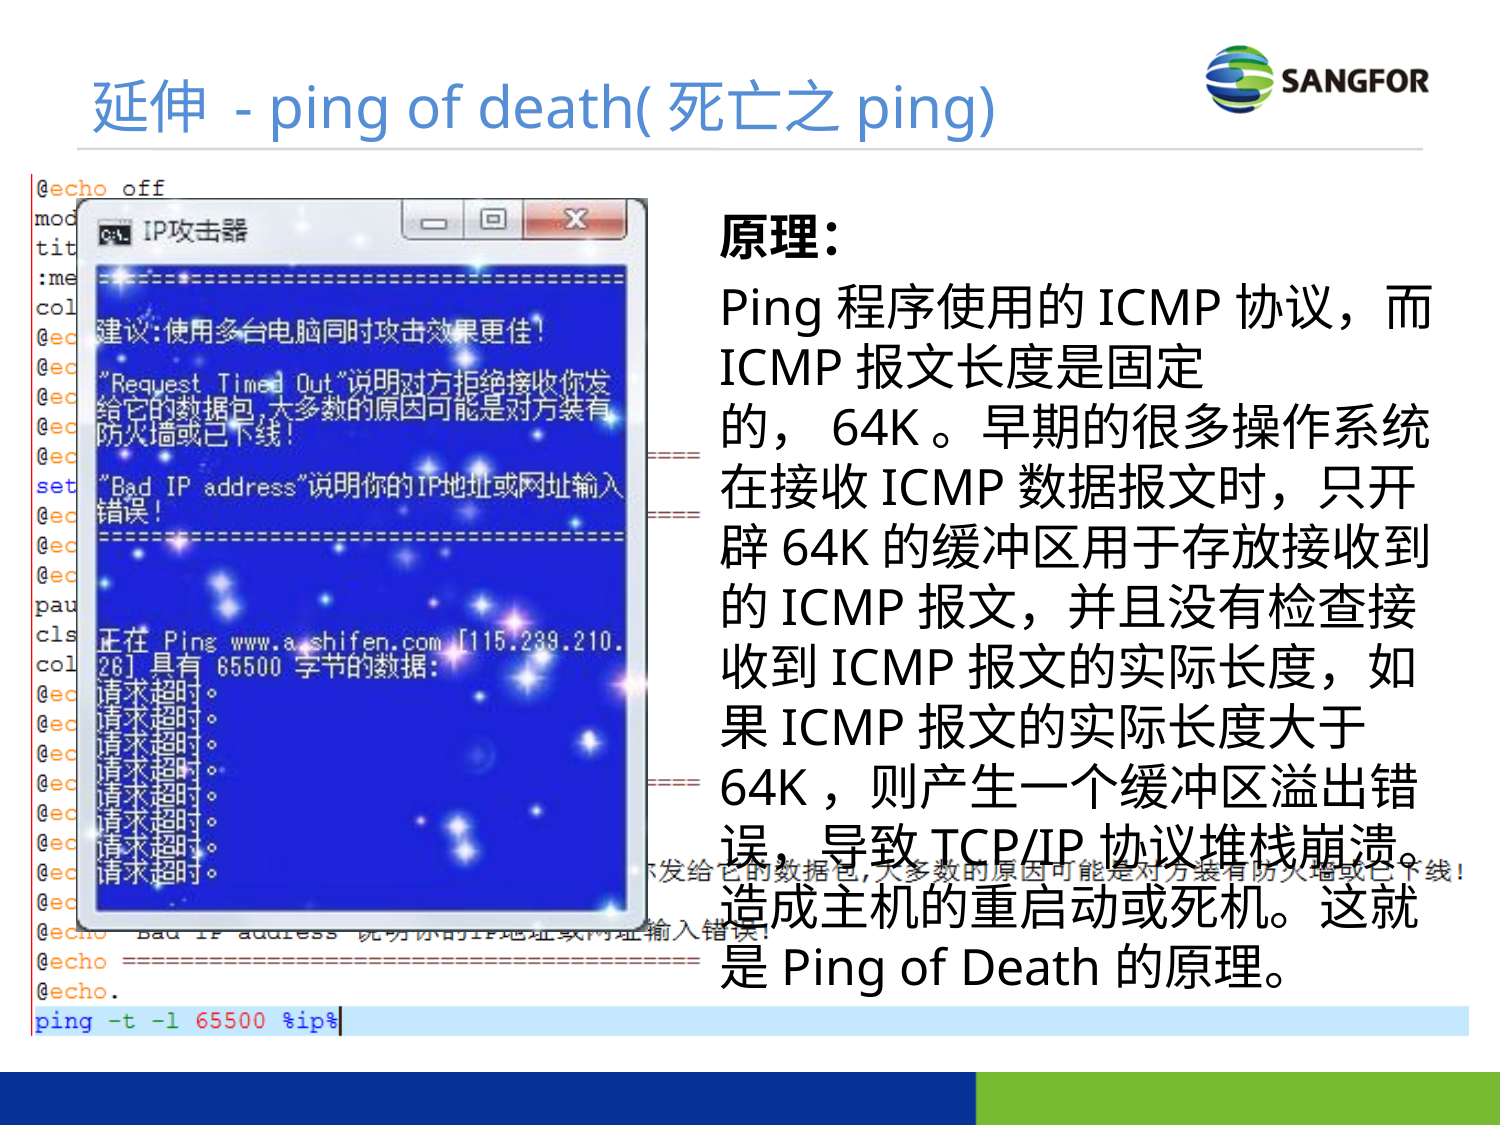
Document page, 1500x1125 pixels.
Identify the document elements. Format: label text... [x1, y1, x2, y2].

text_box 延伸 - ping of death(死亡之ping) [76, 63, 1172, 148]
picture [31, 174, 1469, 1044]
picture [1198, 42, 1437, 119]
picture [0, 1069, 1500, 1125]
